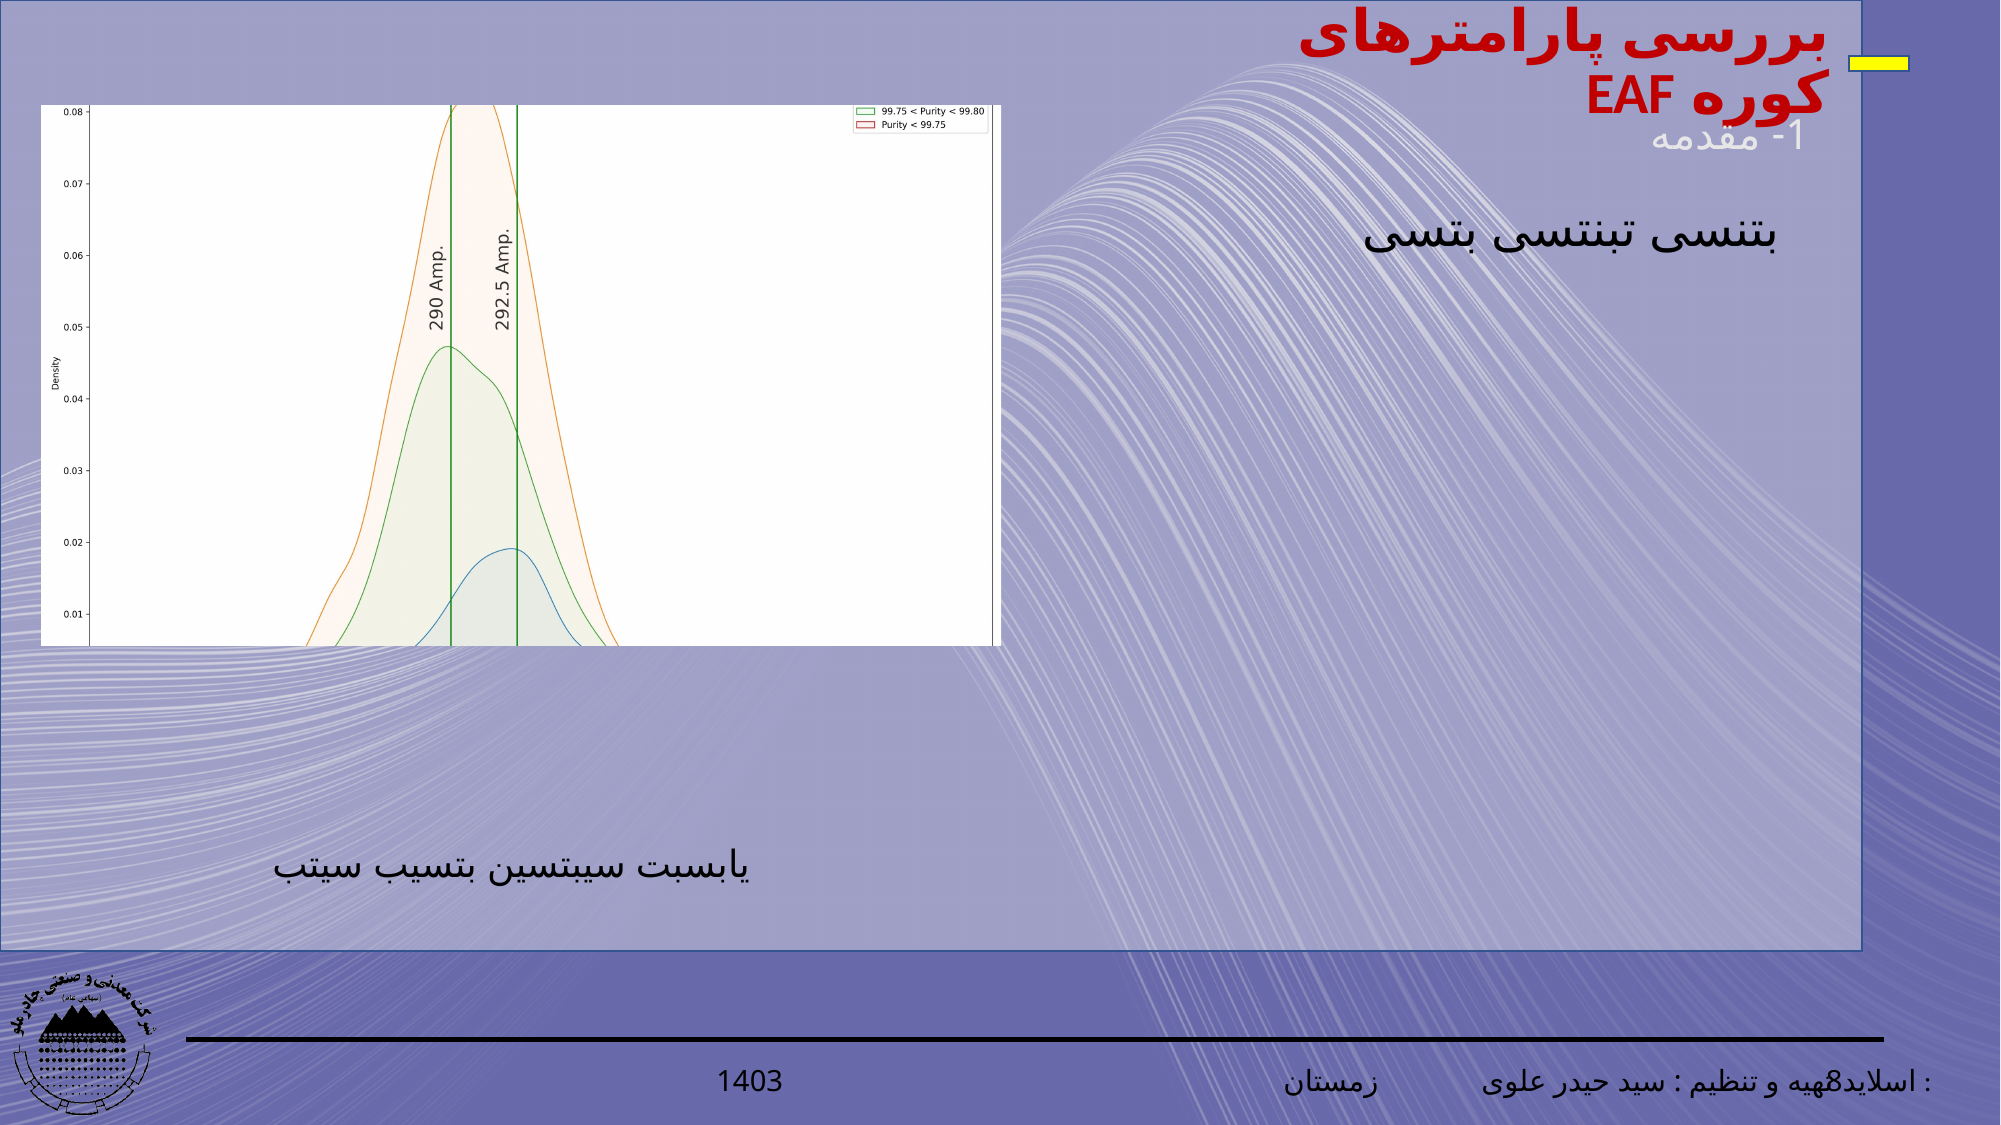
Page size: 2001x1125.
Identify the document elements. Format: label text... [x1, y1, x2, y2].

subtitle بتنسی تبنتسی بتسی [999, 196, 1795, 952]
slide_number 8اسلاید : [1503, 1052, 1954, 1113]
list یابسبت سیبتسین بتسیب سیتب [41, 826, 982, 904]
list 1- مقدمه [1006, 106, 1824, 182]
picture [41, 105, 1002, 646]
footer تهیه و تنظیم : سید حیدر علوی زمستان 1403 [699, 1052, 1300, 1113]
picture [0, 0, 2001, 1125]
